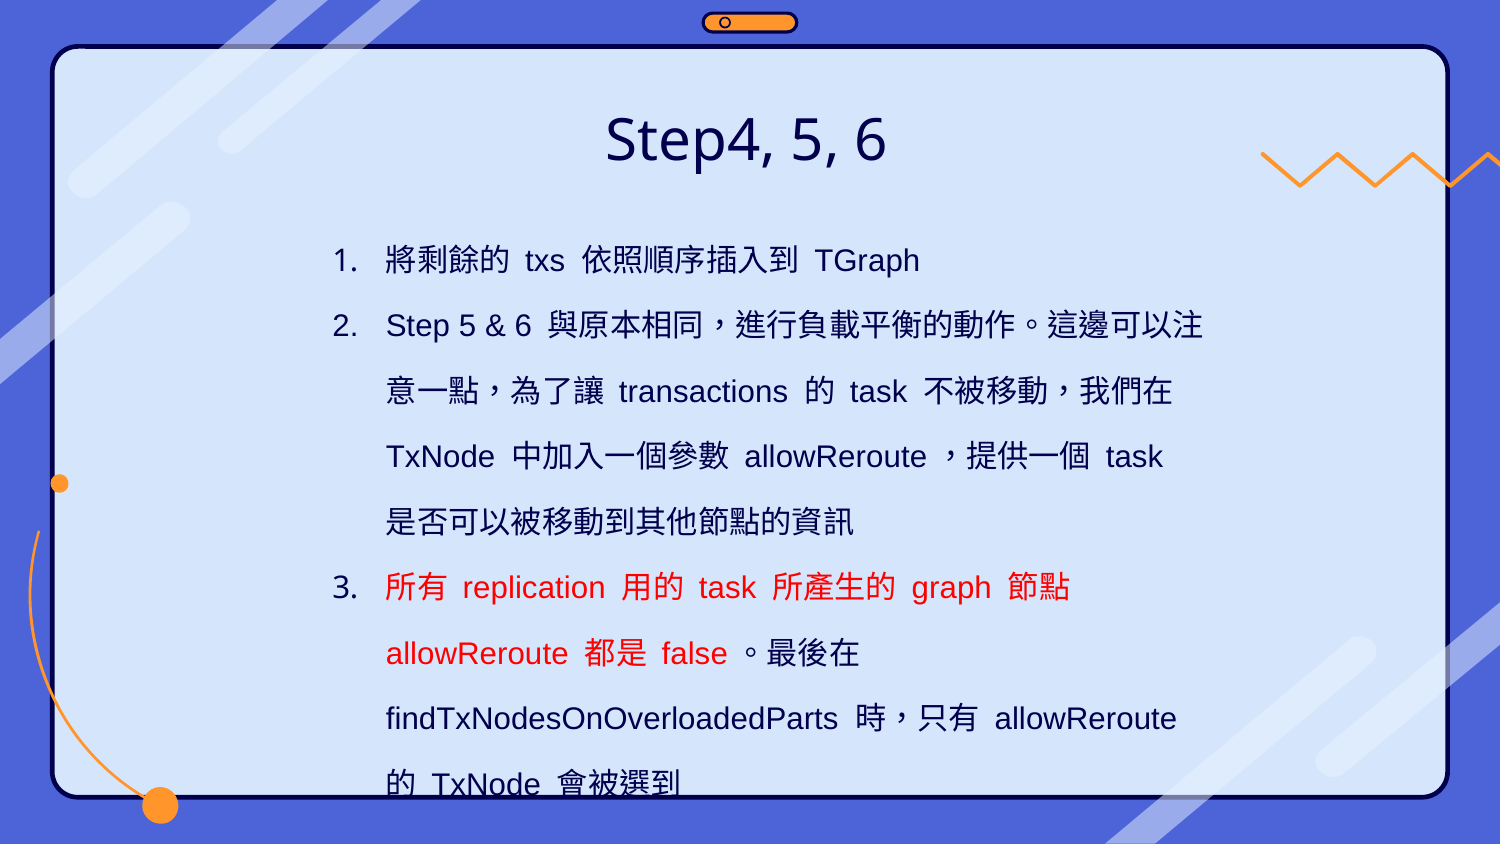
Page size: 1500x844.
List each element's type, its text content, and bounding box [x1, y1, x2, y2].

title Step4, 5, 6 [115, 87, 1379, 181]
subtitle 將剩餘的 txs 依照順序插入到 TGraph Step 5 & 6 與原本相同，進行負載平衡的動作。這邊可以注意一點，為了讓 transactions 的 task 不被移動，我們在 TxNode 中加入一個參數 allowReroute，提供一個 task 是否可以被移動到其他節點的資訊 所有 replication 用的 task 所產生的 graph 節點 allowReroute 都是 false。最後在 findTxNodesOnOverloadedParts 時，只有 allowReroute 的 TxNode 會被選到 [295, 189, 1224, 825]
